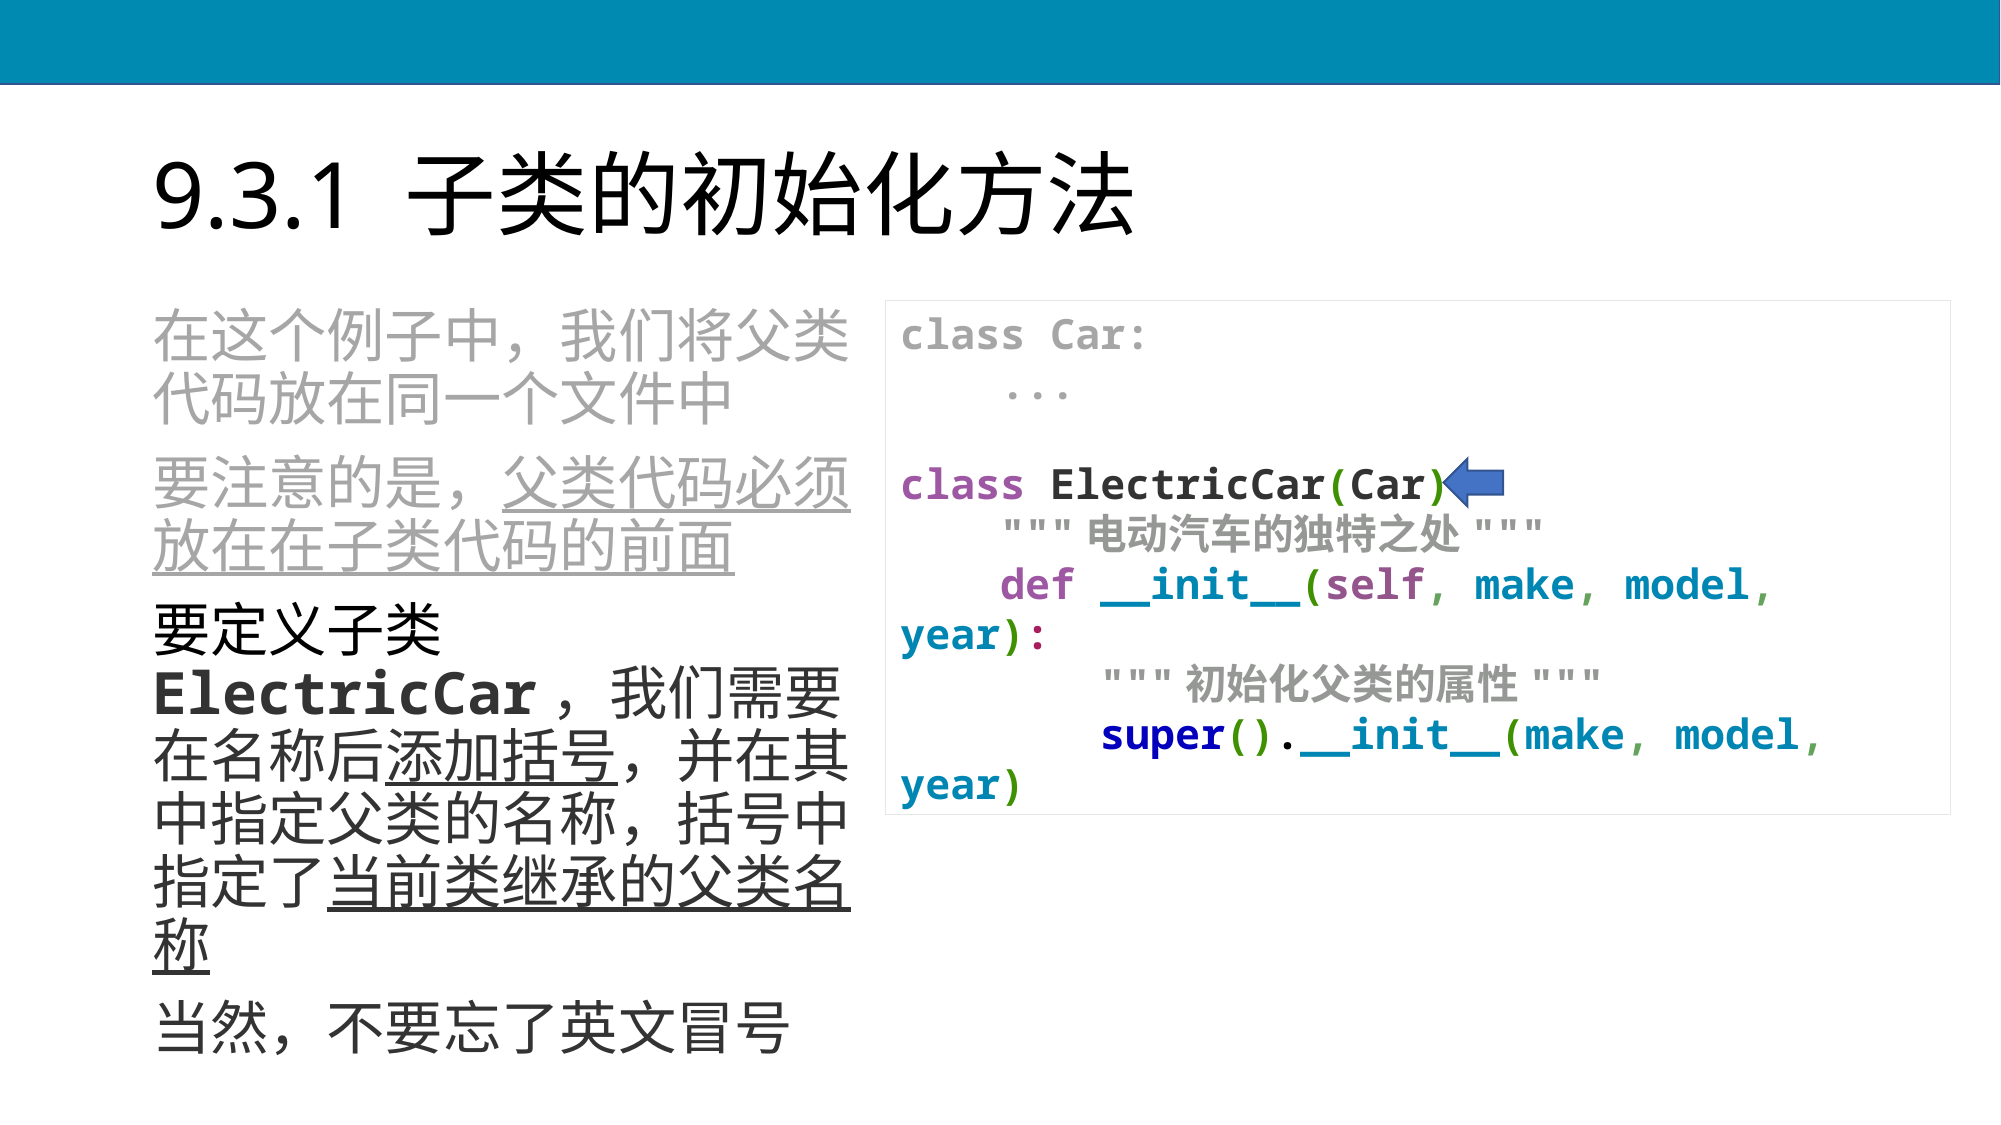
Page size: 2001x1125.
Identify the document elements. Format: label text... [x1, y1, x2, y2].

text_box class Car: ... class ElectricCar(Car): """电动汽车的独特之处""" def __init__(self, make, model, year): """初始化父类的属性""" super().__init__(make, model, year) [893, 300, 1951, 815]
title 9.3.1 子类的初始化方法 [137, 115, 1863, 282]
text_box 在这个例子中，我们将父类代码放在同一个文件中 要注意的是，父类代码必须放在在子类代码的前面 要定义子类 ElectricCar，我们需要在名称后添加括号，并在其中指定父类的名称，括号中指定了当前类继承的父类名称 当然，不要忘了英文冒号 [137, 300, 893, 1014]
text_box [1442, 456, 1505, 509]
